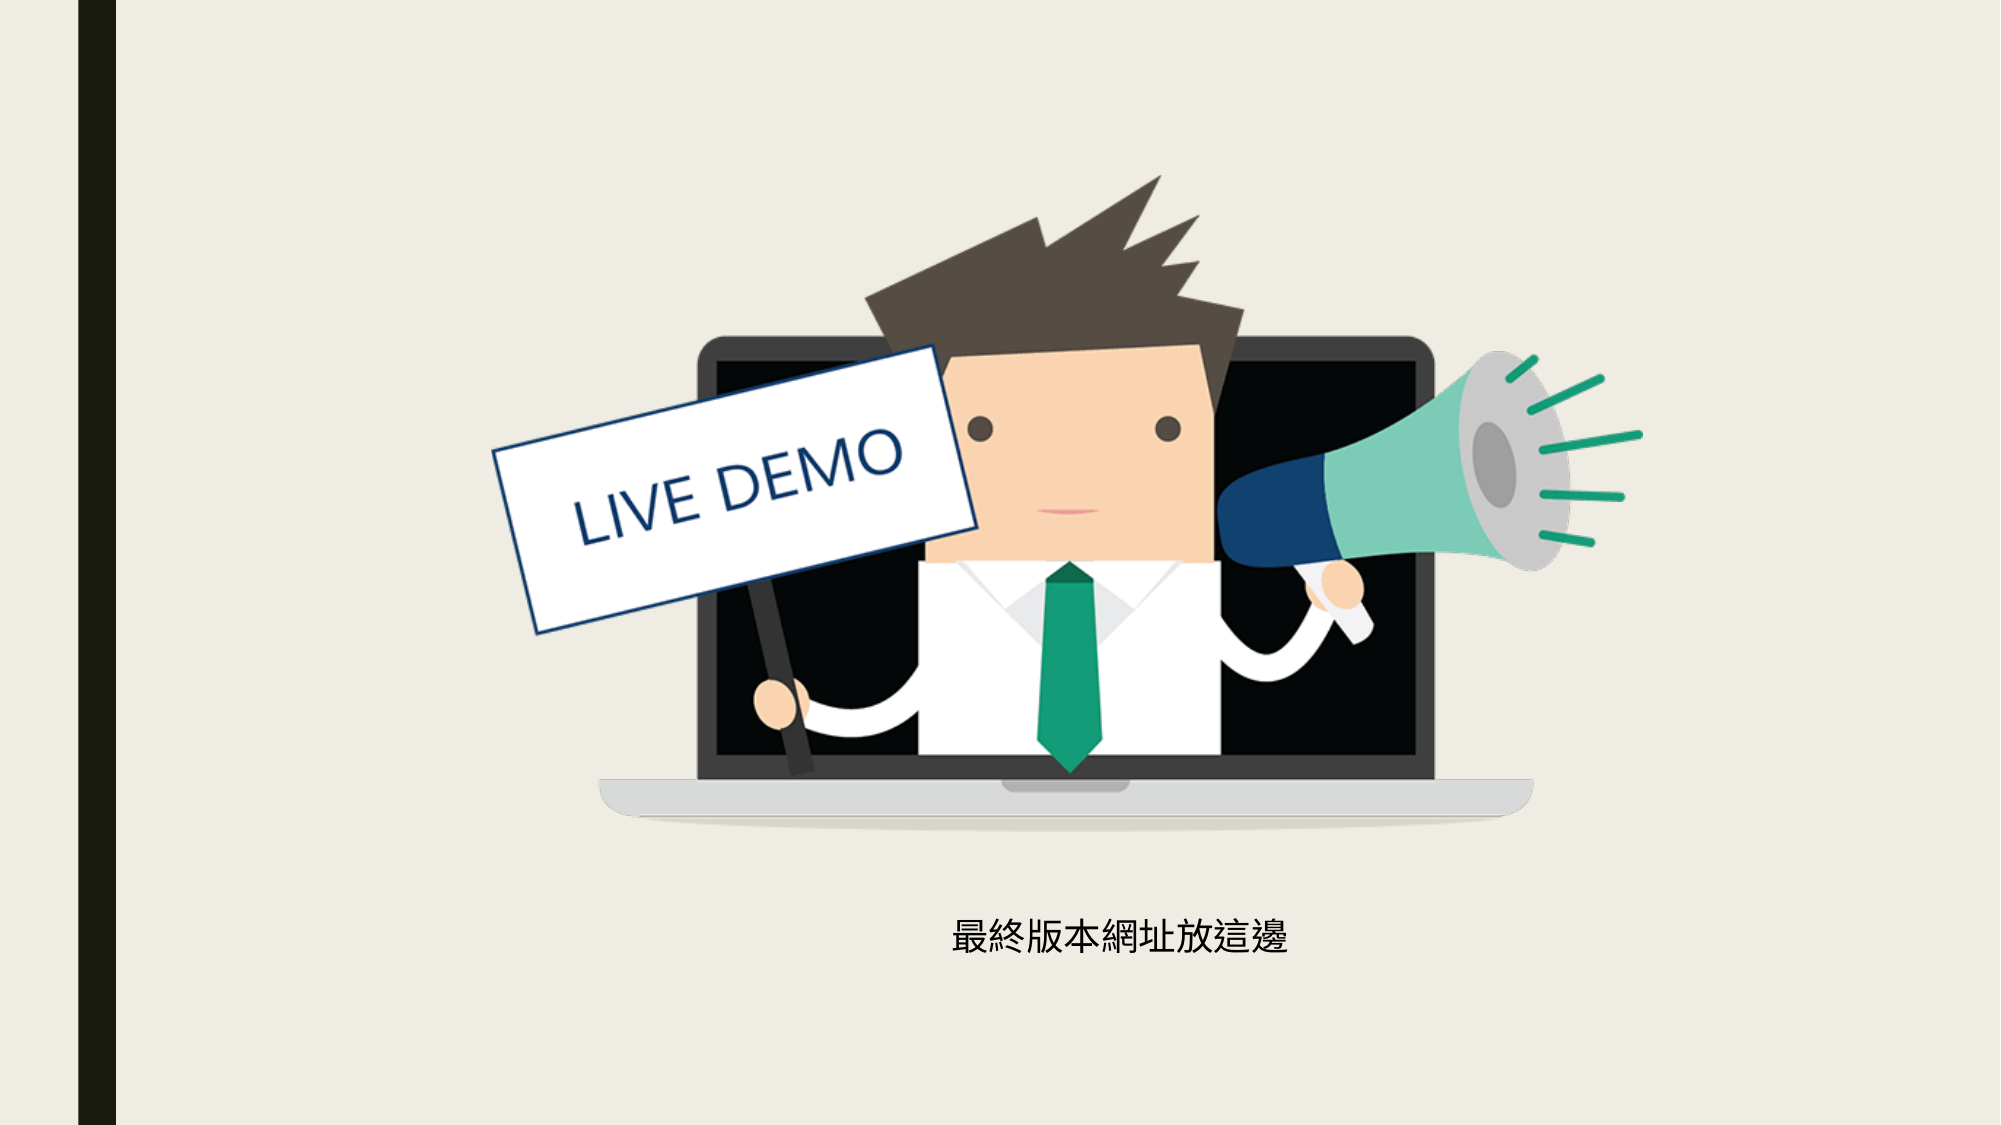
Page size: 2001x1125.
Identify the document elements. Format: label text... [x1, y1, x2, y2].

text_box 最終版本網址放這邊 [936, 906, 1304, 966]
picture [491, 175, 1643, 832]
